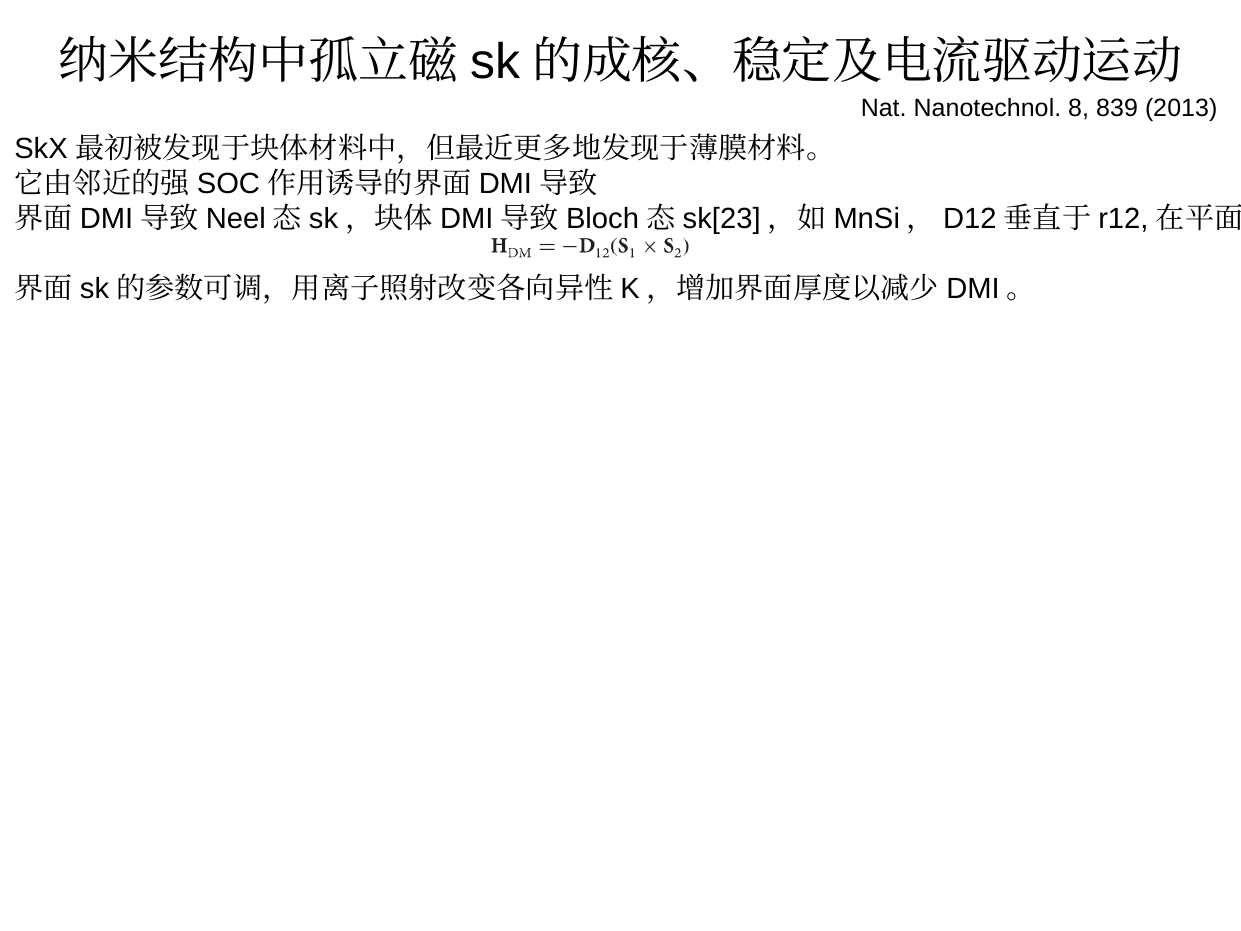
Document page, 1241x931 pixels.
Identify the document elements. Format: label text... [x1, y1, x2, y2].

picture [484, 229, 697, 266]
text_box Nat. Nanotechnol. 8, 839 (2013) [846, 83, 1238, 129]
text_box 纳米结构中孤立磁sk的成核、稳定及电流驱动运动 [43, 21, 1197, 96]
text_box SkX最初被发现于块体材料中，但最近更多地发现于薄膜材料。 它由邻近的强SOC作用诱导的界面DMI导致 界面DMI导致Neel态sk，块体DMI导致Bloch态sk[23]，如MnSi，D12垂直于r12,在平面内 界面sk的参数可调，用离子照射改变各向异性K，增加界面厚度以减少DMI。 [0, 122, 1241, 312]
